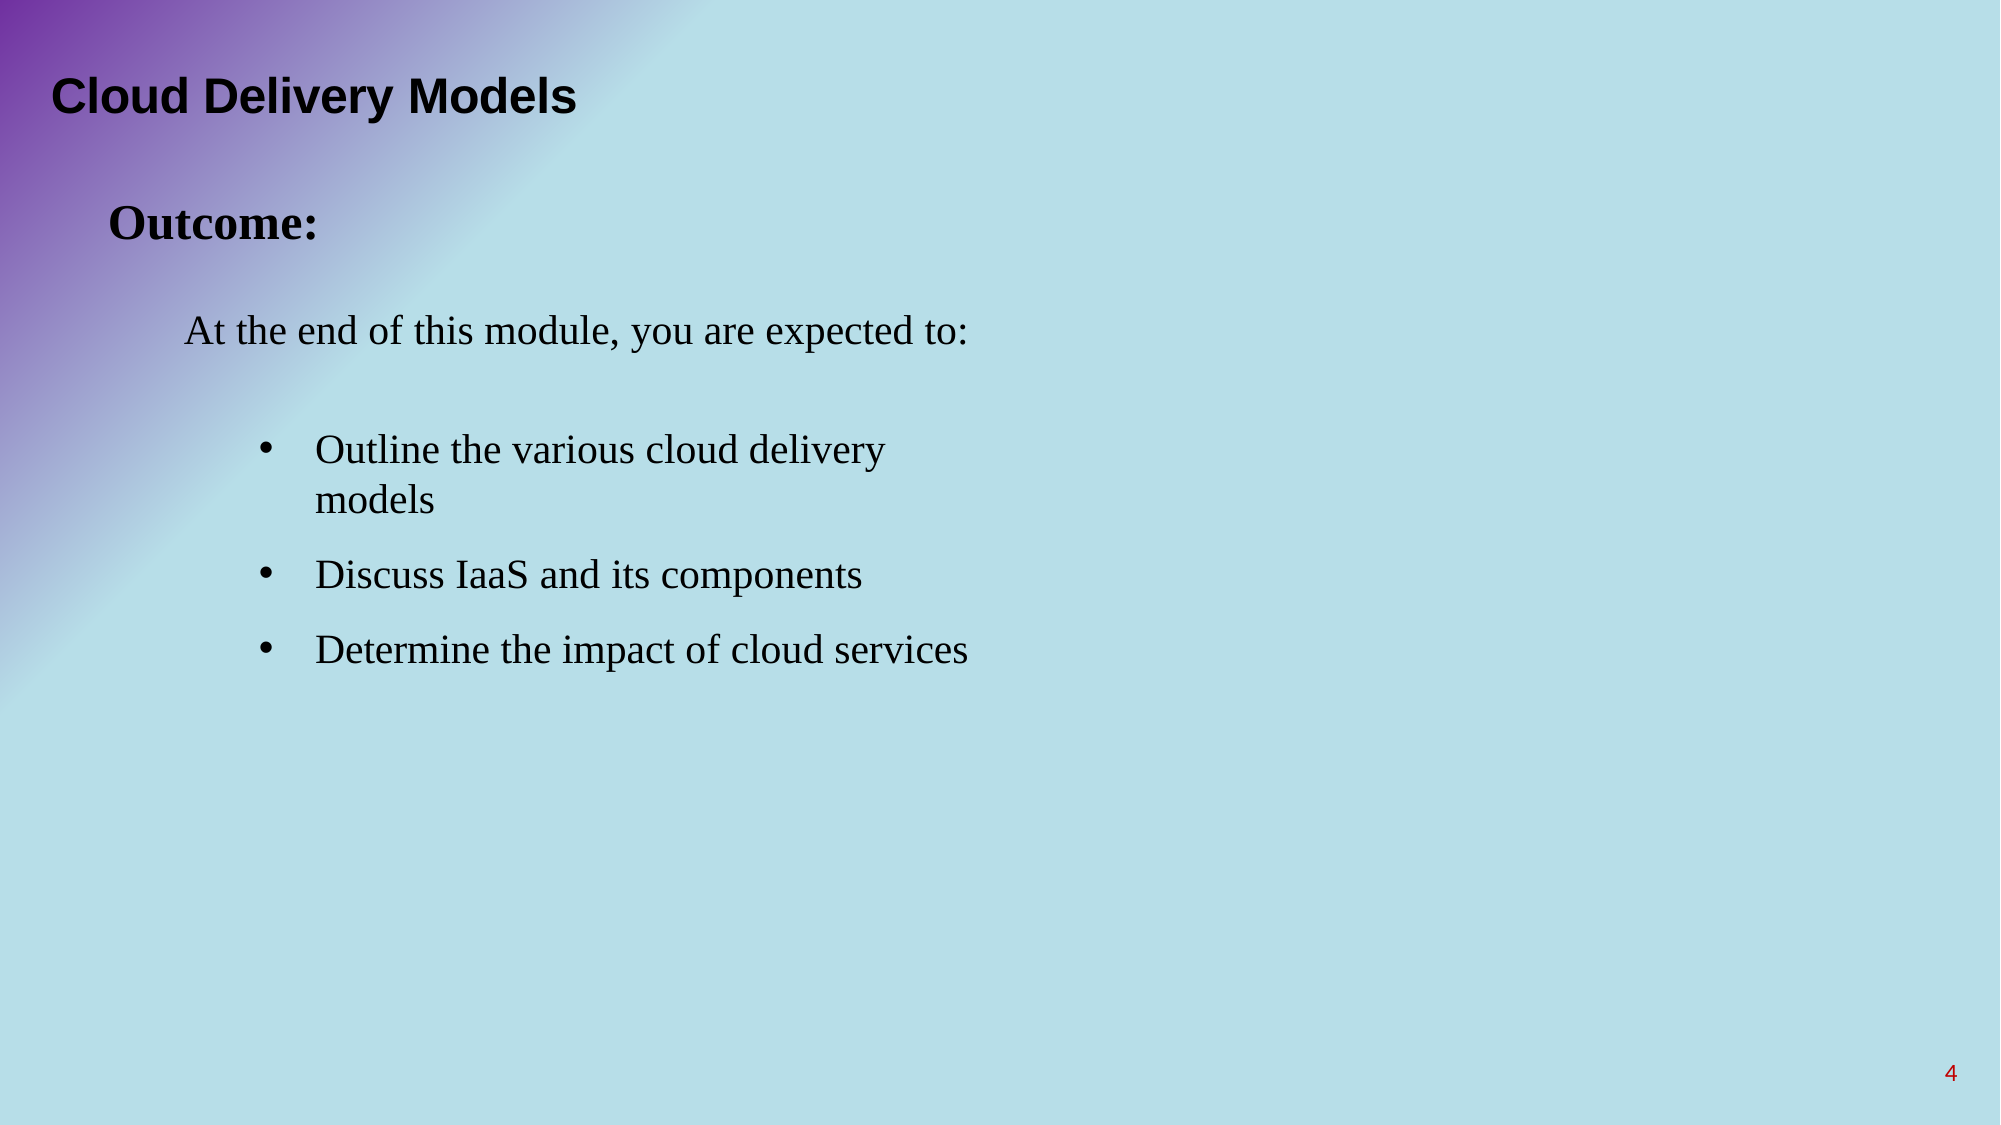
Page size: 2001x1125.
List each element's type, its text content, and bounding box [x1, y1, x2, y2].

text_box 4 [1938, 1060, 1964, 1087]
text_box Outcome: At the end of this module, you are expected to: Outline the various cloud delivery models Discuss IaaS and its components Determine the impact of cloud services [105, 187, 1016, 673]
title Cloud Delivery Models [48, 61, 581, 251]
